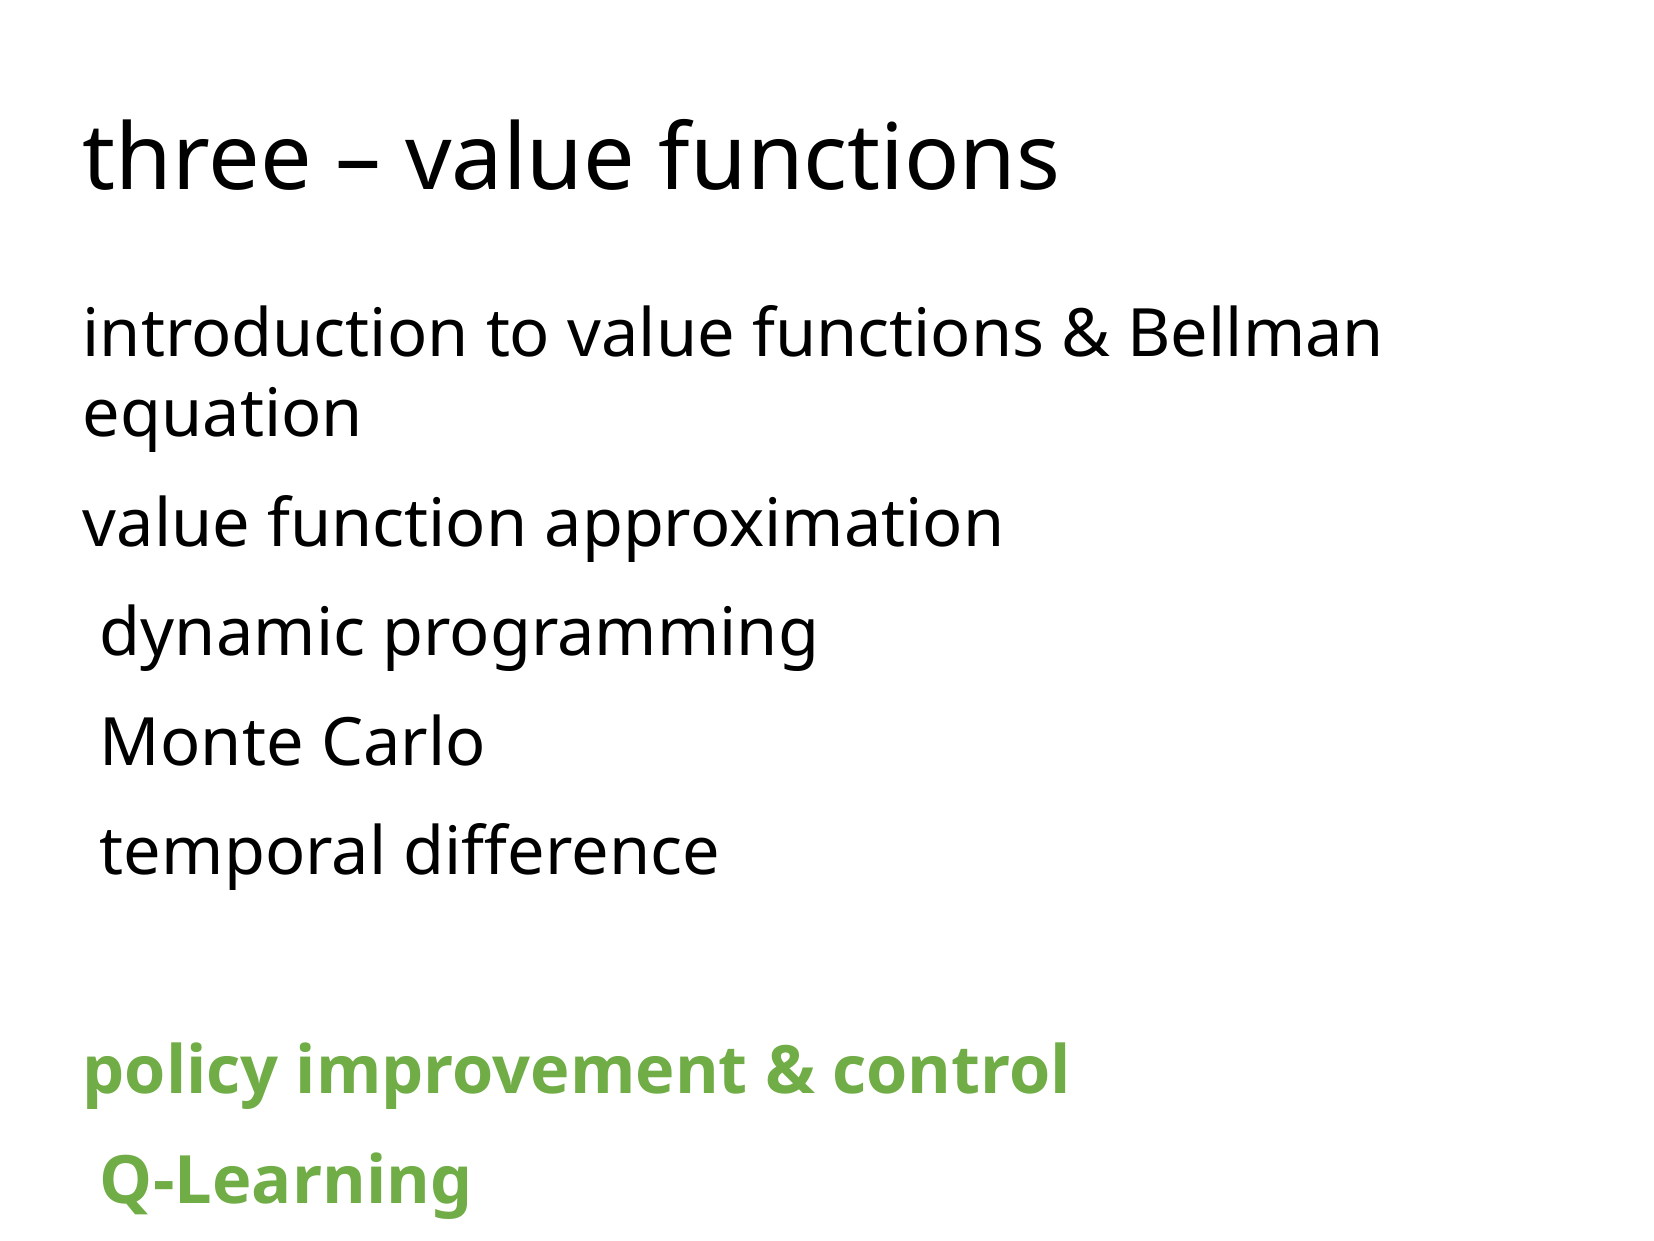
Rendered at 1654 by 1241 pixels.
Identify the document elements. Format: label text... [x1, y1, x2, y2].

list introduction to value functions & Bellman equation value function approximation dynamic programming Monte Carlo temporal difference policy improvement & control Q-Learning [82, 290, 1571, 1010]
title three – value functions [82, 49, 1571, 257]
